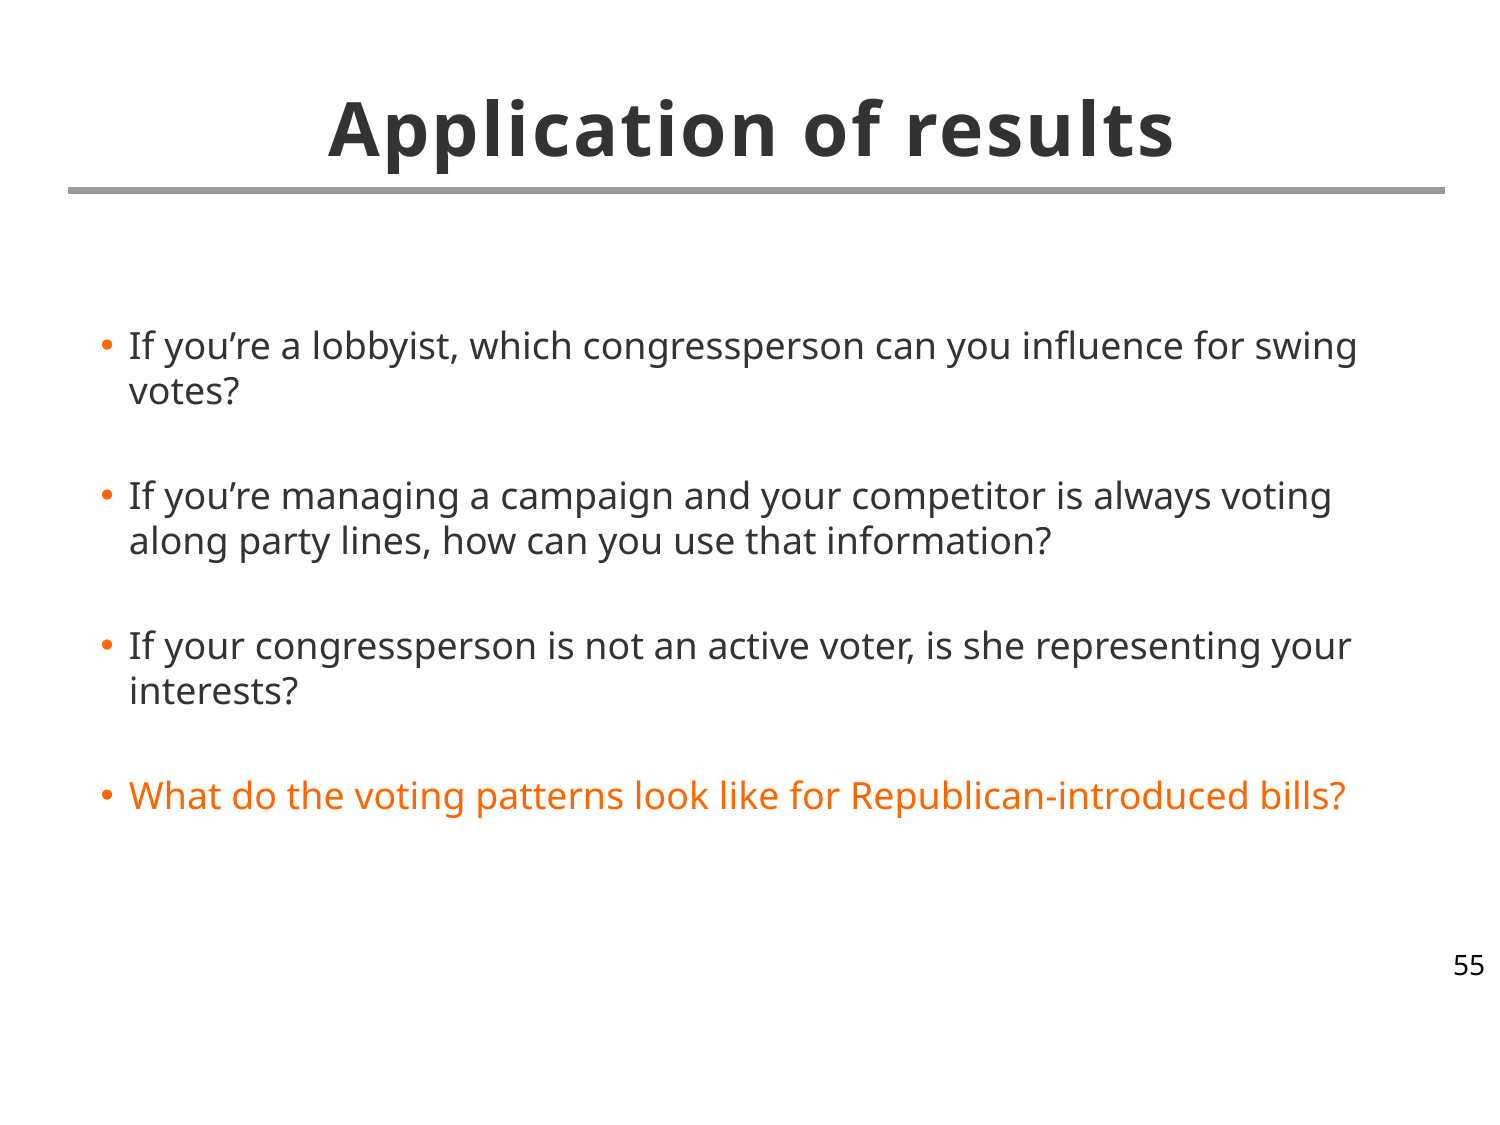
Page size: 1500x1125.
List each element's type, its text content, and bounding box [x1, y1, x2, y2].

title Application of results [85, 39, 1419, 179]
list If you’re a lobbyist, which congressperson can you influence for swing votes? If you’re managing a campaign and your competitor is always voting along party lines, how can you use that information? If your congressperson is not an active voter, is she representing your interests? What do the voting patterns look like for Republican-introduced bills? [85, 314, 1419, 891]
slide_number 55 [1149, 939, 1500, 985]
